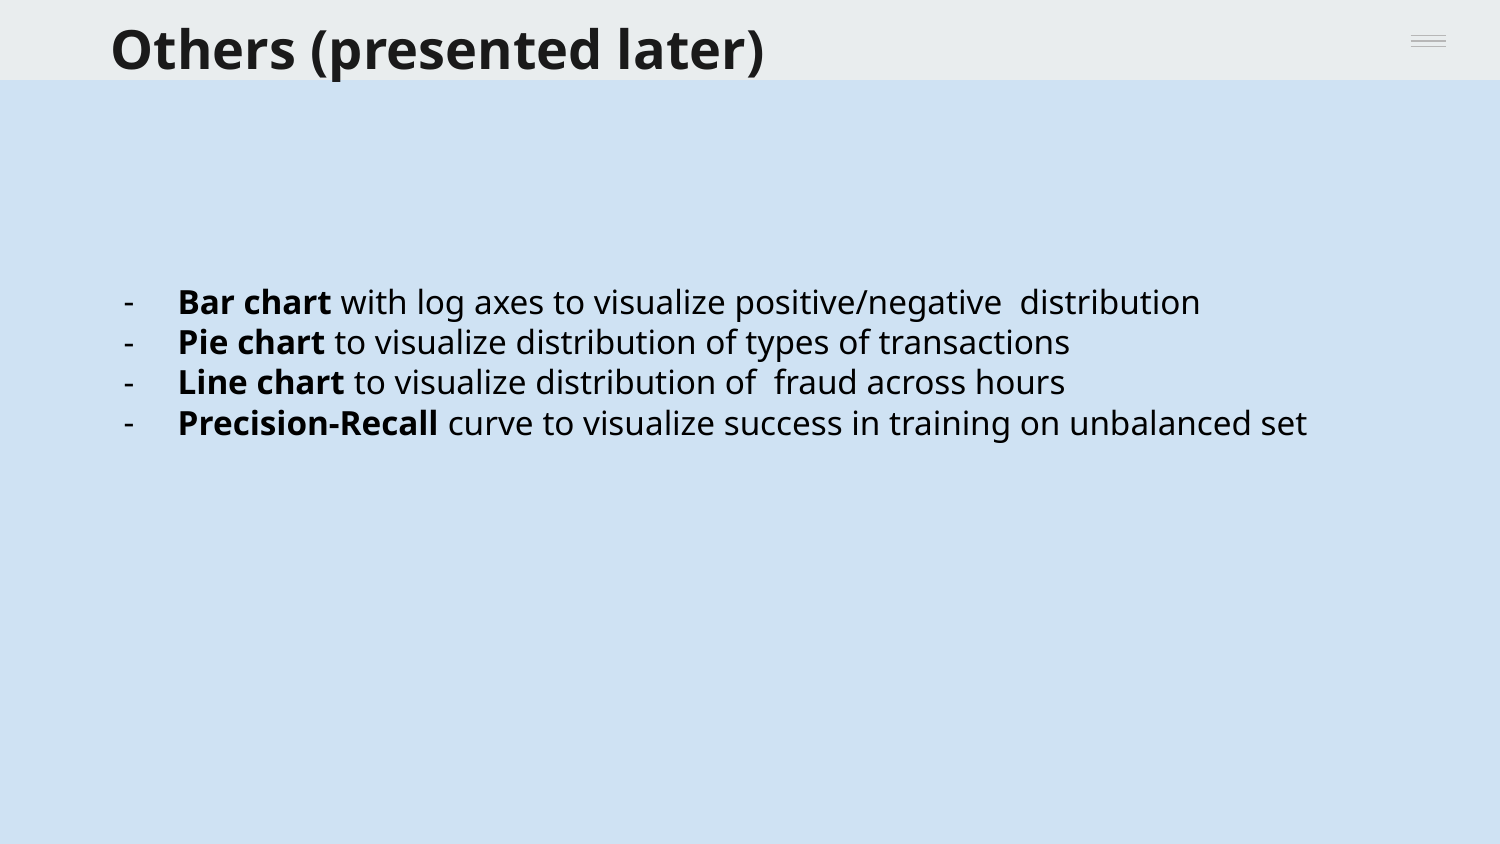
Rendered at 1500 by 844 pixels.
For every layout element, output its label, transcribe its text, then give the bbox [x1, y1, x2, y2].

list Bar chart with log axes to visualize positive/negative distribution Pie chart to visualize distribution of types of transactions Line chart to visualize distribution of fraud across hours Precision-Recall curve to visualize success in training on unbalanced set [87, 226, 1349, 597]
title Others (presented later) [95, 0, 1357, 88]
